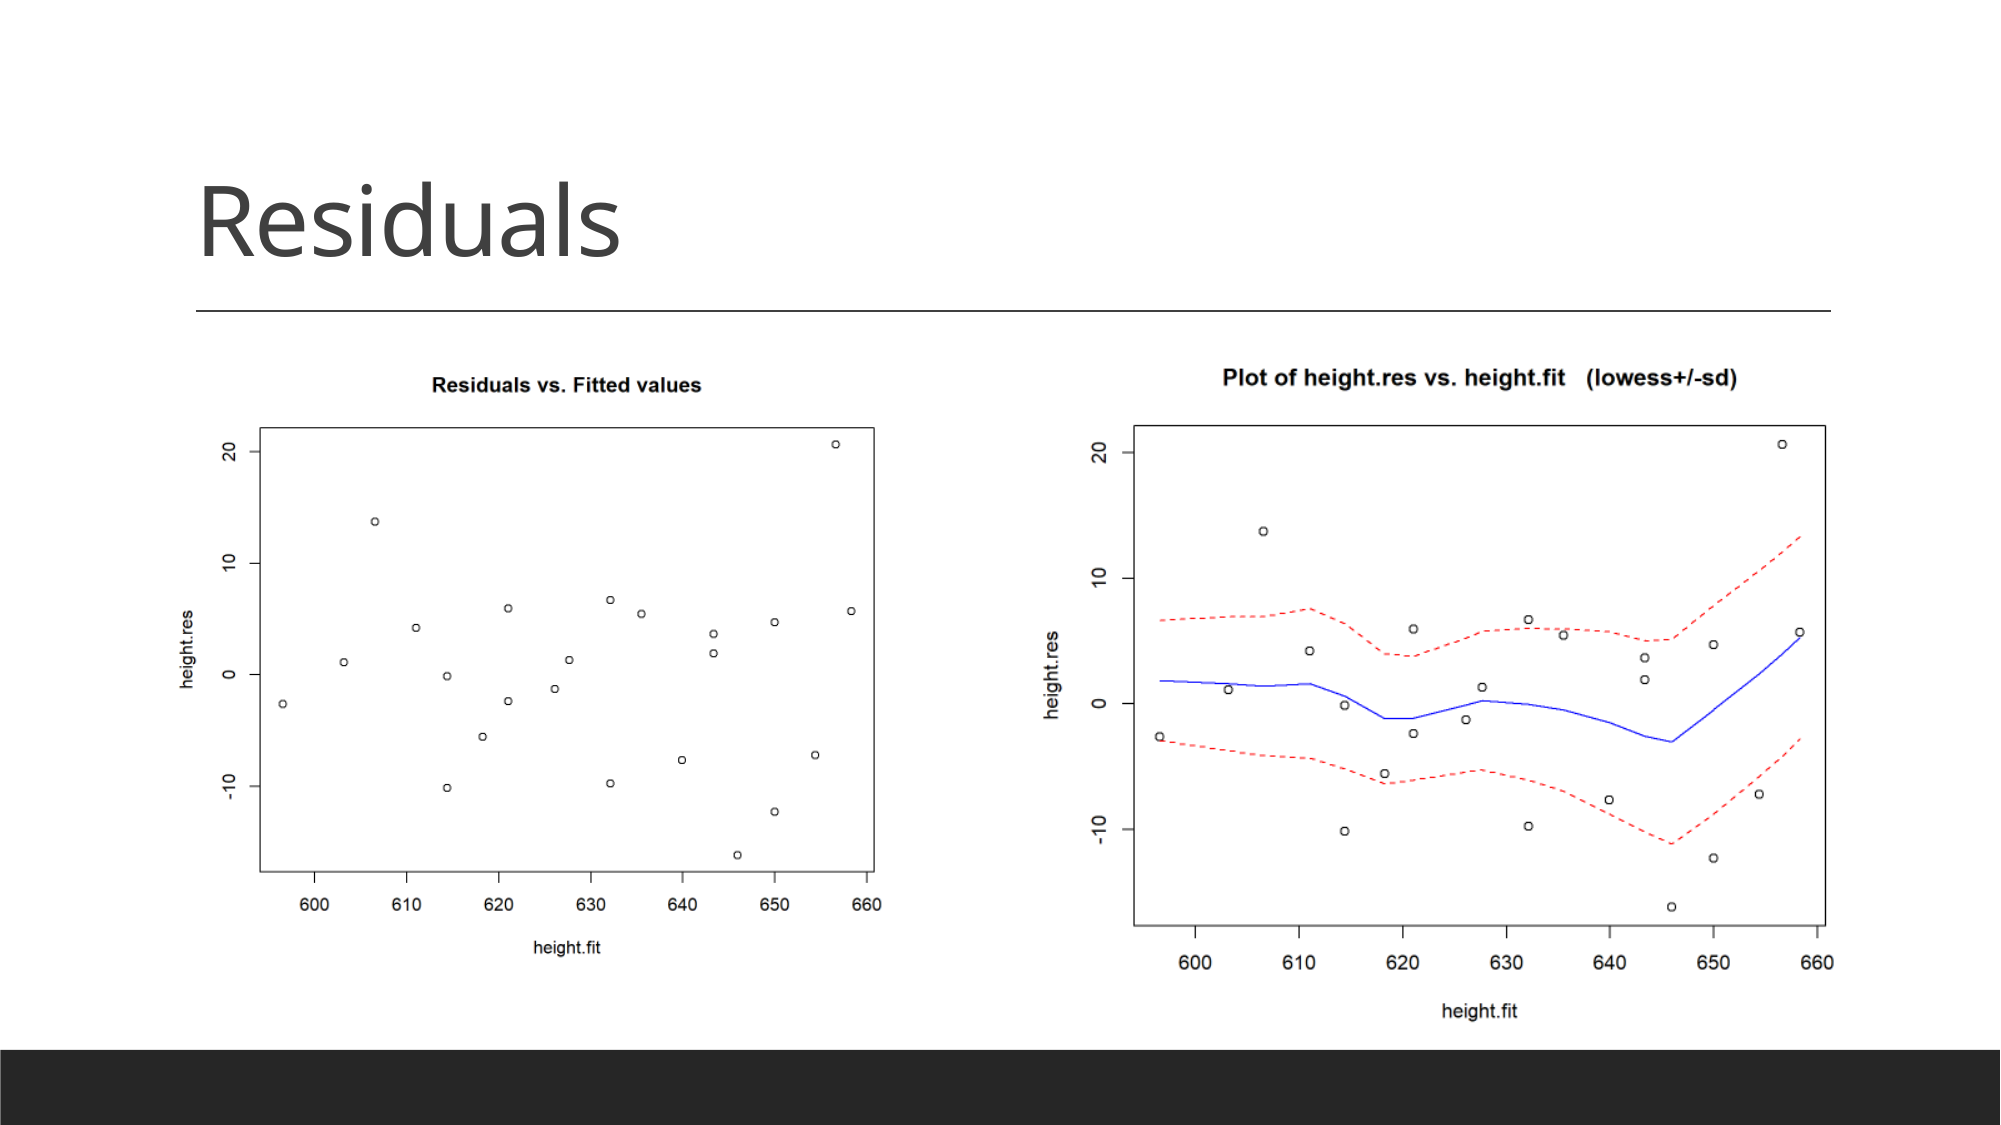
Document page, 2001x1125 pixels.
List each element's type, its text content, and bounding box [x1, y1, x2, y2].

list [152, 354, 939, 973]
picture [1020, 354, 1886, 1046]
title Residuals [180, 47, 1830, 285]
